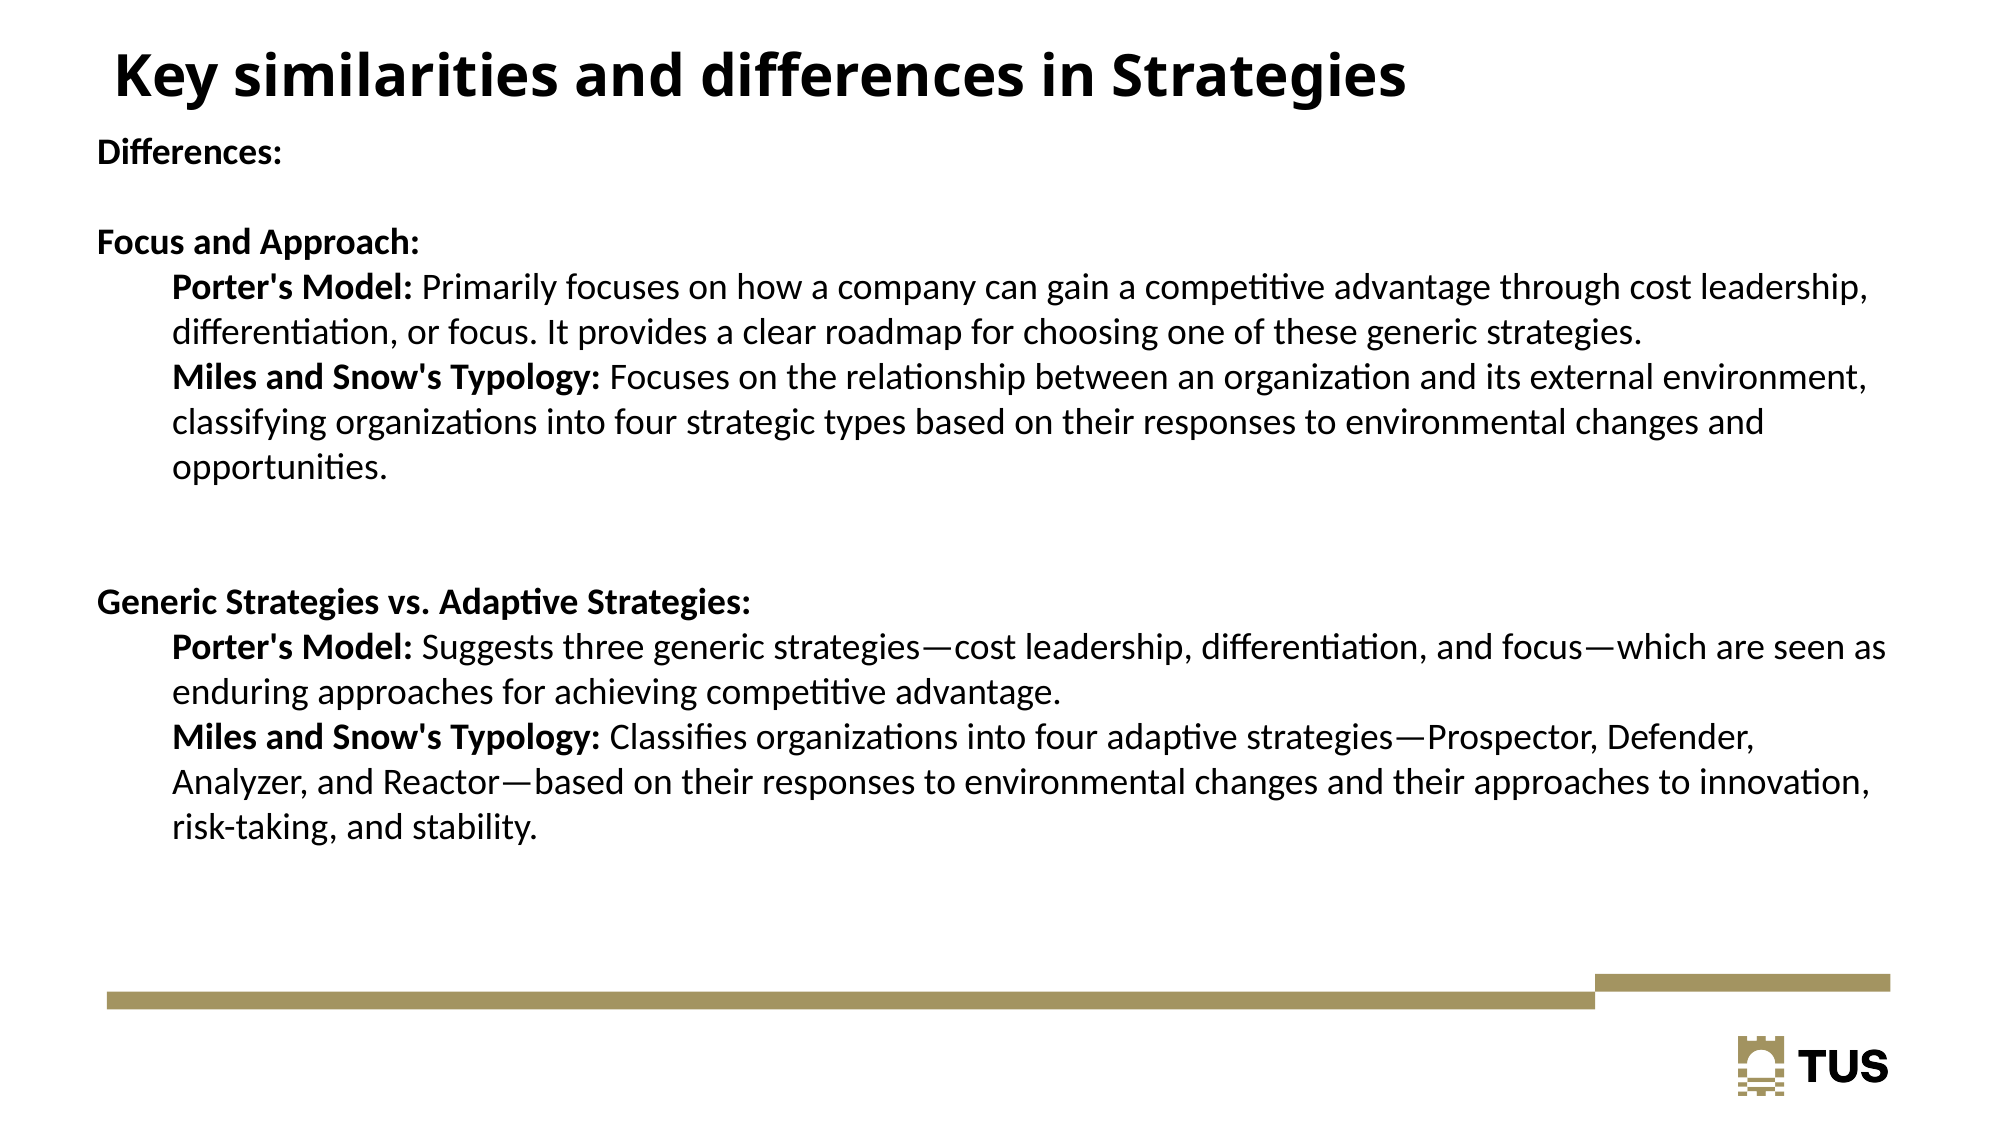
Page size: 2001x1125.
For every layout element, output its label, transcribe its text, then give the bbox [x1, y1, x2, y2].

text_box Differences: Focus and Approach: Porter's Model: Primarily focuses on how a company can gain a competitive advantage through cost leadership, differentiation, or focus. It provides a clear roadmap for choosing one of these generic strategies. Miles and Snow's Typology: Focuses on the relationship between an organization and its external environment, classifying organizations into four strategic types based on their responses to environmental changes and opportunities. Generic Strategies vs. Adaptive Strategies: Porter's Model: Suggests three generic strategies—cost leadership, differentiation, and focus—which are seen as enduring approaches for achieving competitive advantage. Miles and Snow's Typology: Classifies organizations into four adaptive strategies—Prospector, Defender, Analyzer, and Reactor—based on their responses to environmental changes and their approaches to innovation, risk-taking, and stability. [82, 119, 1909, 855]
picture [1738, 1036, 1888, 1096]
title Key similarities and differences in Strategies [113, 38, 1878, 119]
